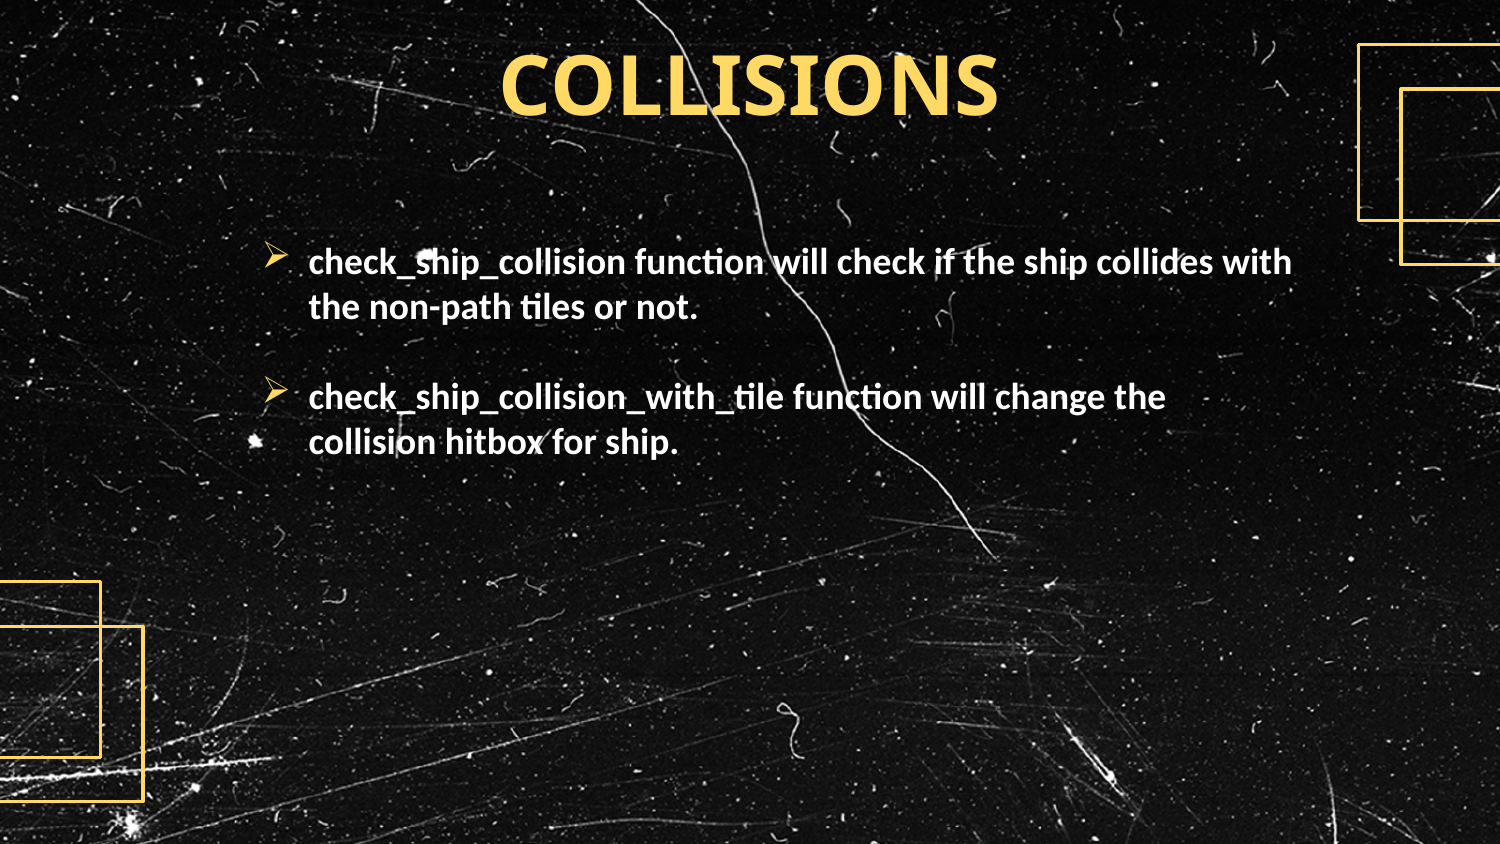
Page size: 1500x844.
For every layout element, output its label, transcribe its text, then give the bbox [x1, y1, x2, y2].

title COLLISIONS [351, 45, 1149, 119]
picture [1403, 91, 1500, 219]
picture [1403, 222, 1500, 263]
picture [0, 628, 99, 756]
picture [0, 0, 1500, 844]
picture [1360, 46, 1500, 219]
picture [0, 628, 141, 800]
text_box check_ship_collision function will check if the ship collides with the non-path tiles or not. check_ship_collision_with_tile function will change the collision hitbox for ship. [246, 229, 1313, 470]
picture [0, 583, 99, 625]
